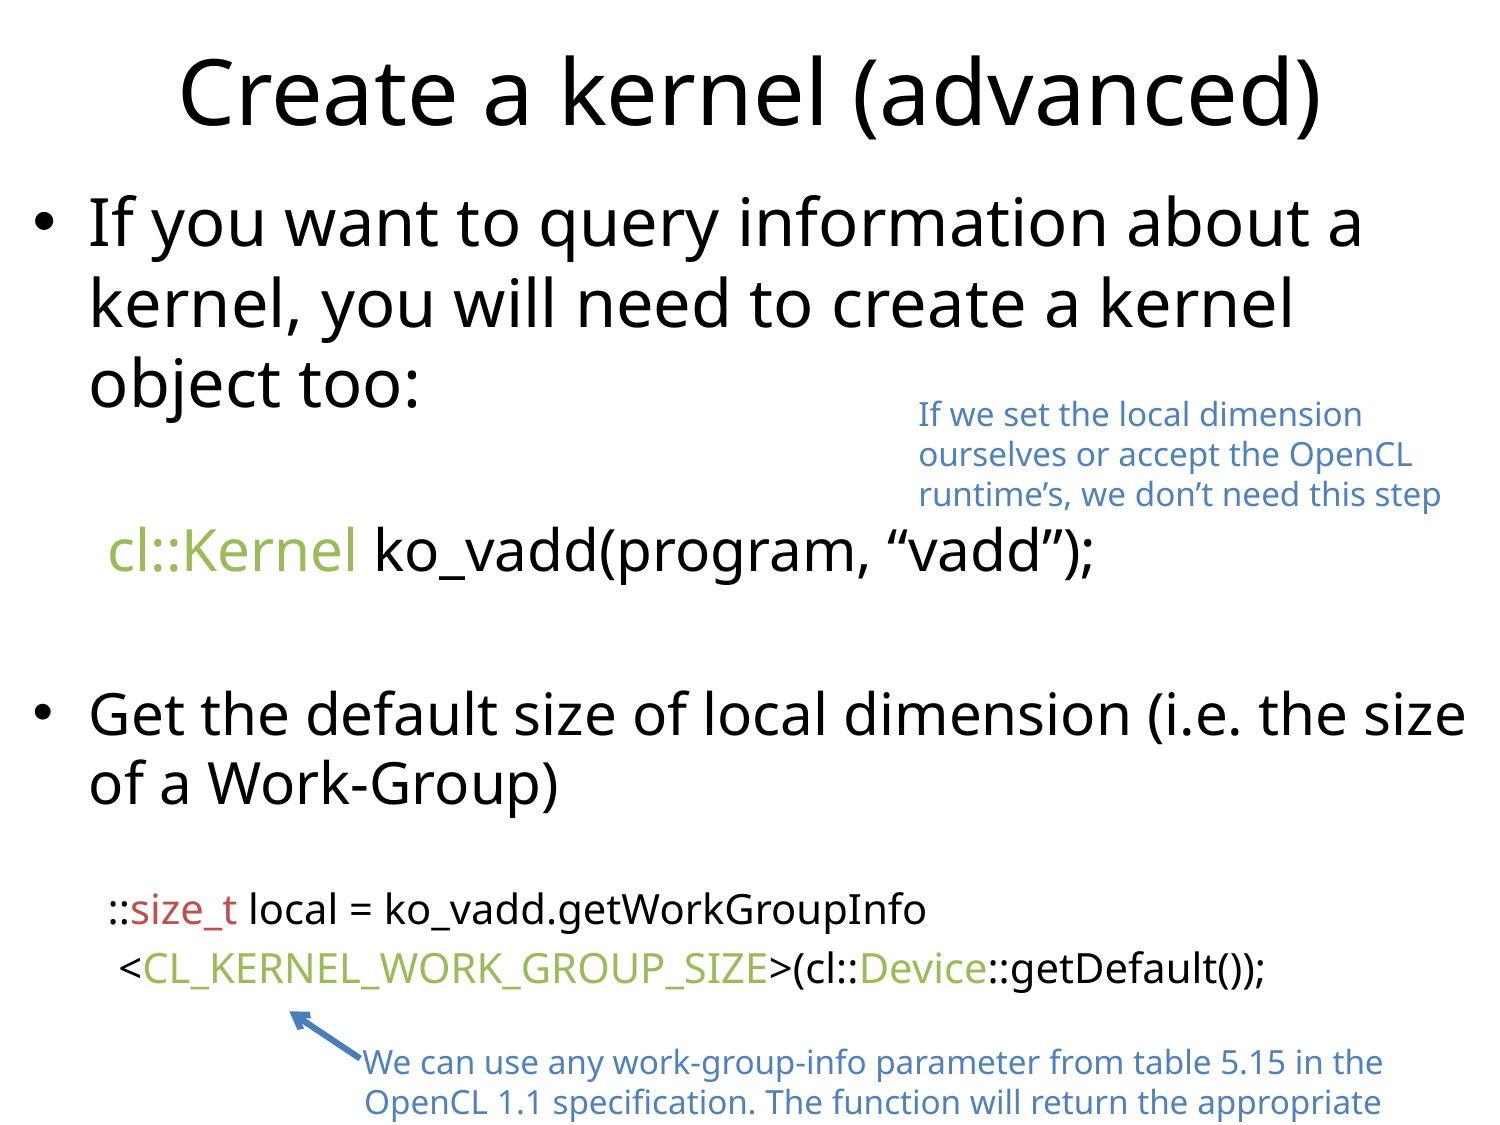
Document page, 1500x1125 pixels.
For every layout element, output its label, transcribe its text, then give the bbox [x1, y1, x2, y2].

title Create a kernel (advanced) [75, 0, 1425, 172]
text_box We can use any work-group-info parameter from table 5.15 in the OpenCL 1.1 specification. The function will return the appropriate type. [312, 1033, 1435, 1125]
list If you want to query information about a kernel, you will need to create a kernel object too: cl::Kernel ko_vadd(program, “vadd”); Get the default size of local dimension (i.e. the size of a Work-Group) ::size_t local = ko_vadd.getWorkGroupInfo <CL_KERNEL_WORK_GROUP_SIZE>(cl::Device::getDefault()); [17, 172, 1500, 1071]
text_box If we set the local dimension ourselves or accept the OpenCL runtime’s, we don’t need this step [903, 385, 1478, 561]
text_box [288, 1011, 361, 1059]
